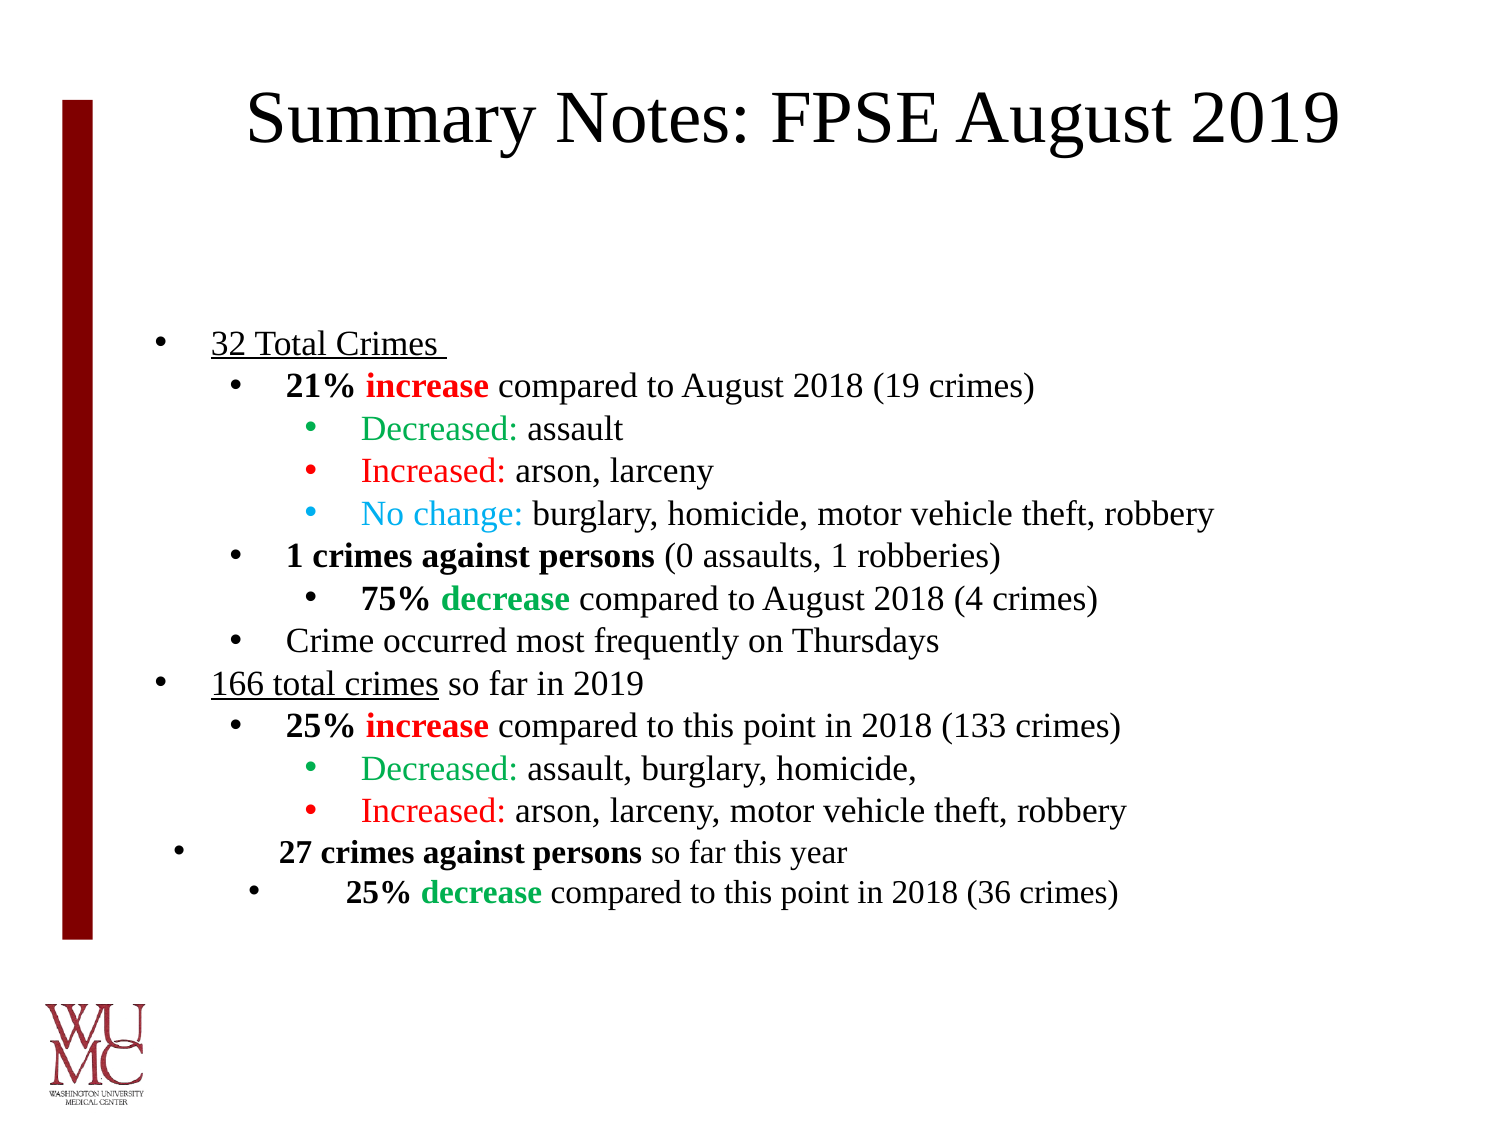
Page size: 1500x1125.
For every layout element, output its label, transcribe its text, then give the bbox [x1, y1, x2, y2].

text_box 32 Total Crimes 21% increase compared to August 2018 (19 crimes) Decreased: assault Increased: arson, larceny No change: burglary, homicide, motor vehicle theft, robbery 1 crimes against persons (0 assaults, 1 robberies) 75% decrease compared to August 2018 (4 crimes) Crime occurred most frequently on Thursdays 166 total crimes so far in 2019 25% increase compared to this point in 2018 (133 crimes) Decreased: assault, burglary, homicide, Increased: arson, larceny, motor vehicle theft, robbery 27 crimes against persons so far this year 25% decrease compared to this point in 2018 (36 crimes) [139, 312, 1428, 960]
title Summary Notes: FPSE August 2019 [137, 37, 1451, 188]
picture [41, 996, 156, 1113]
